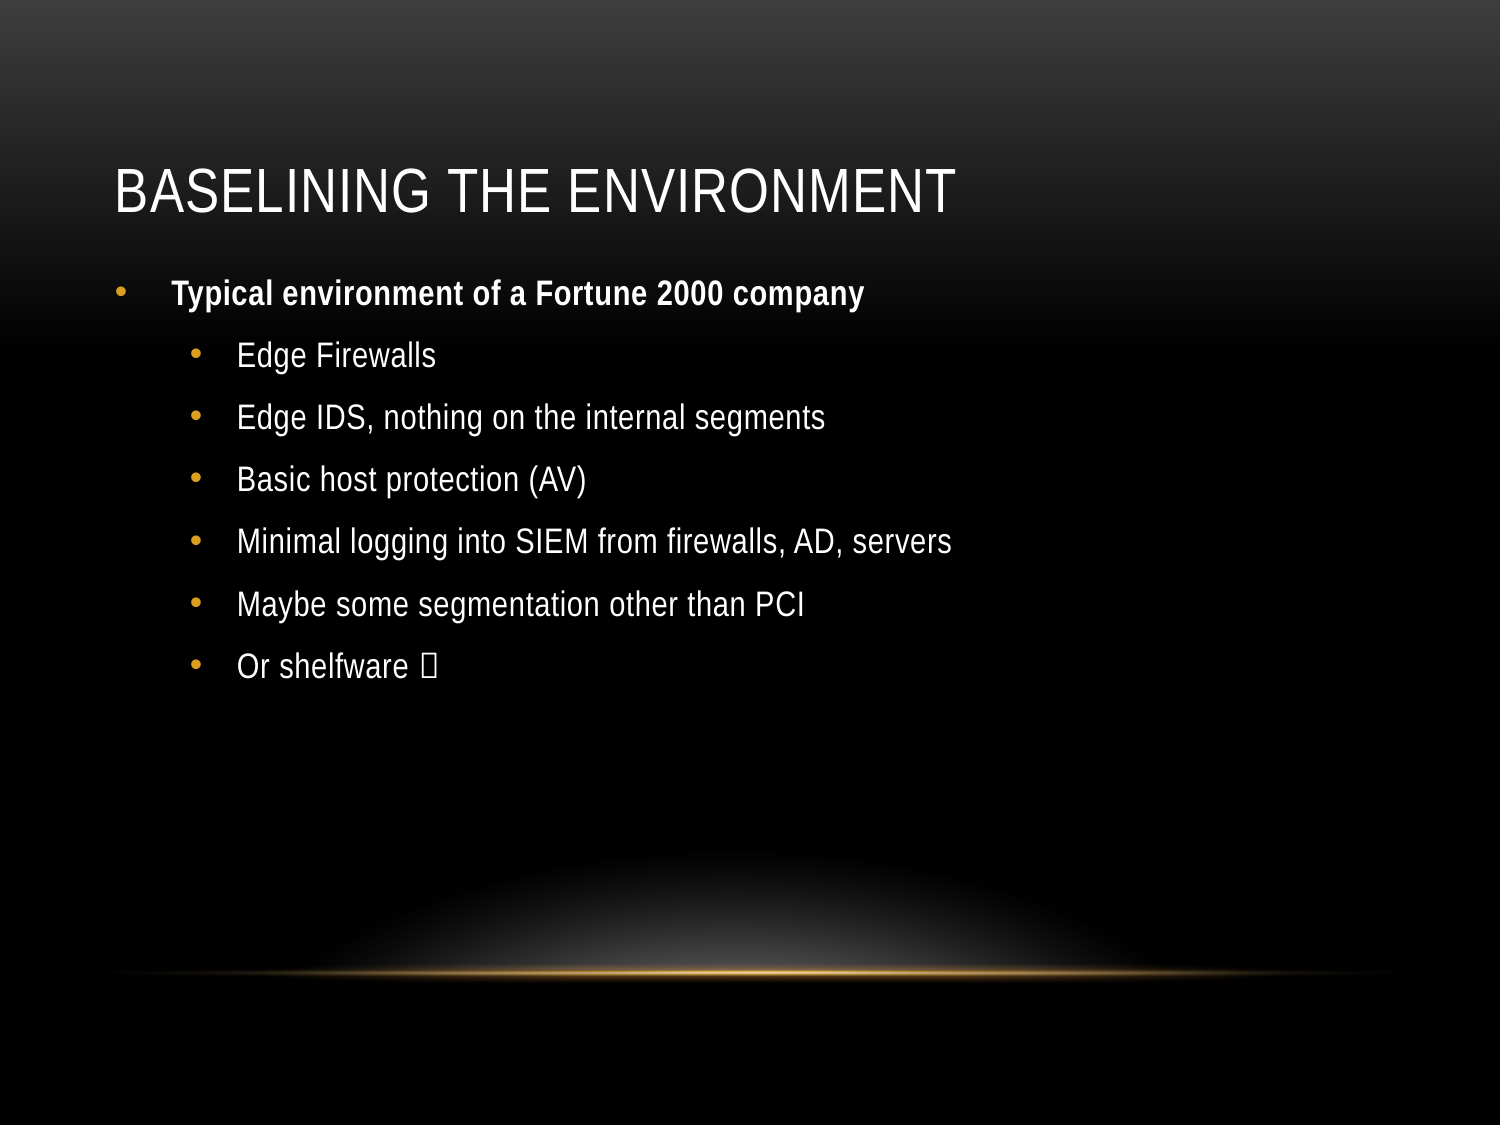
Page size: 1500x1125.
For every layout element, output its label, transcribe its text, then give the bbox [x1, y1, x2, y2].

list Typical environment of a Fortune 2000 company Edge Firewalls Edge IDS, nothing on the internal segments Basic host protection (AV) Minimal logging into SIEM from firewalls, AD, servers Maybe some segmentation other than PCI Or shelfware  [99, 262, 1400, 938]
picture [0, 0, 1500, 1125]
title Baselining the environment [99, 45, 1400, 233]
